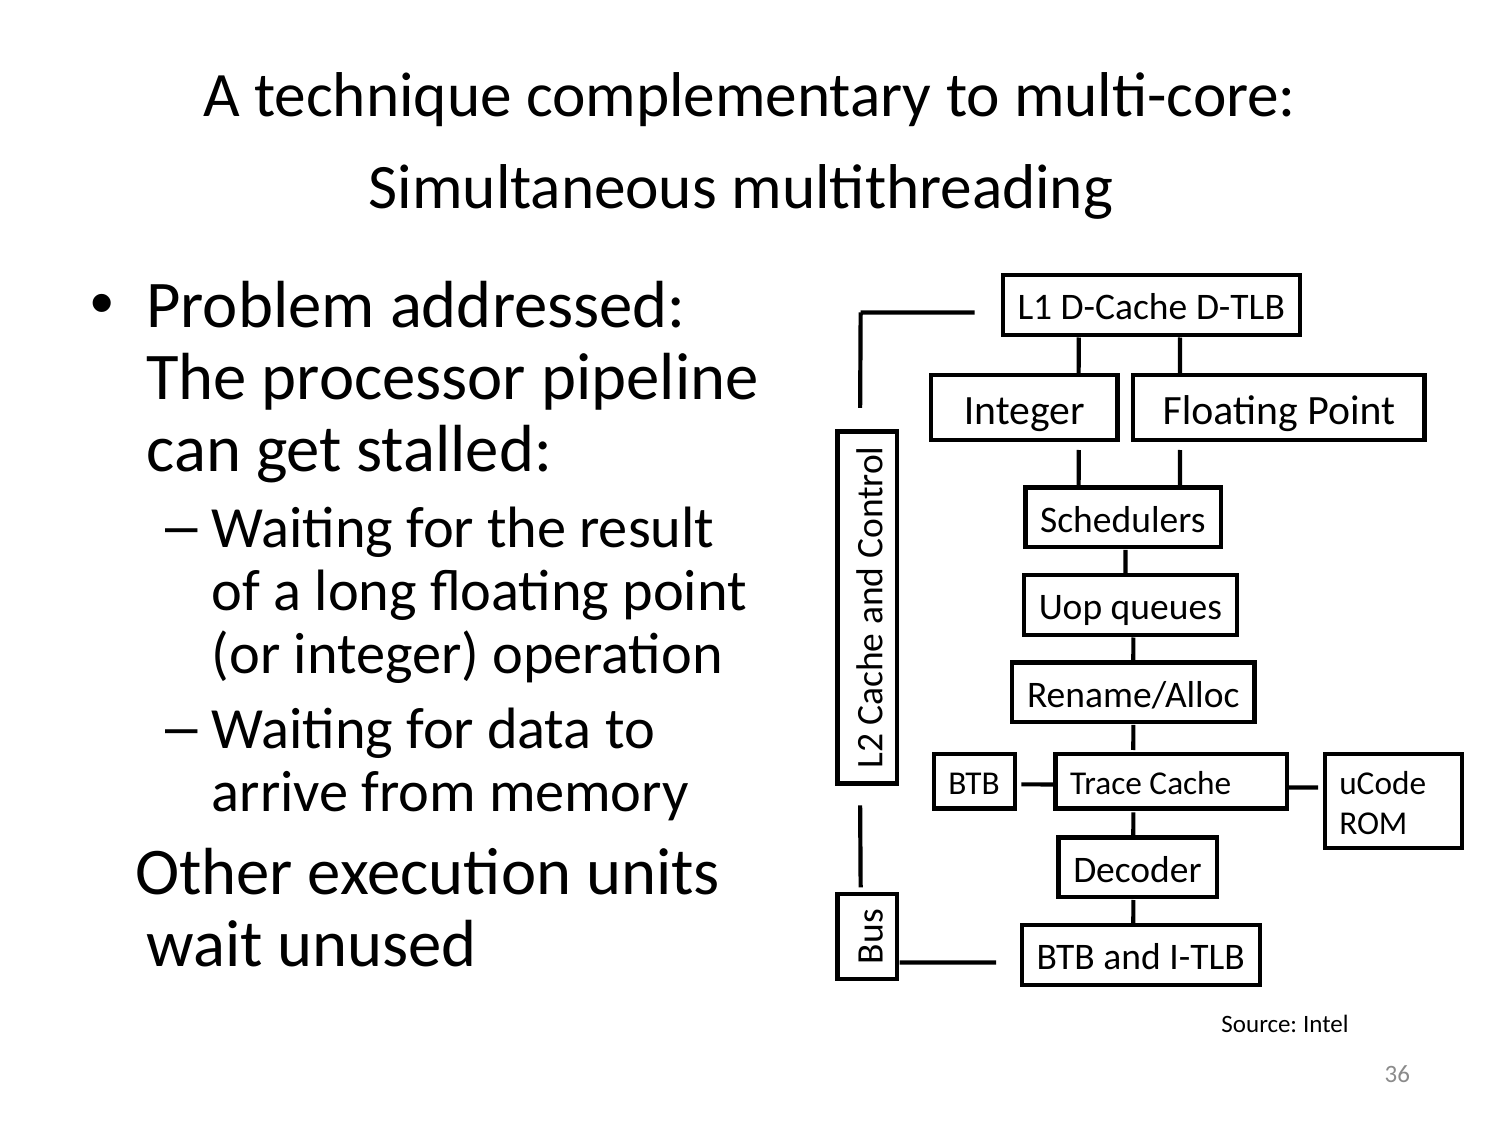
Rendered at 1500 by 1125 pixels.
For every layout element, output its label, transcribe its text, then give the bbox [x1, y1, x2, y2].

text_box Source: Intel [1206, 999, 1364, 1045]
title A technique complementary to multi-core: Simultaneous multithreading [75, 45, 1425, 233]
slide_number 36 [1074, 1042, 1425, 1103]
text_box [837, 274, 1463, 990]
list Problem addressed: The processor pipeline can get stalled: Waiting for the result of a long floating point (or integer) operation Waiting for data to arrive from memory Other execution units wait unused [75, 262, 1425, 1005]
